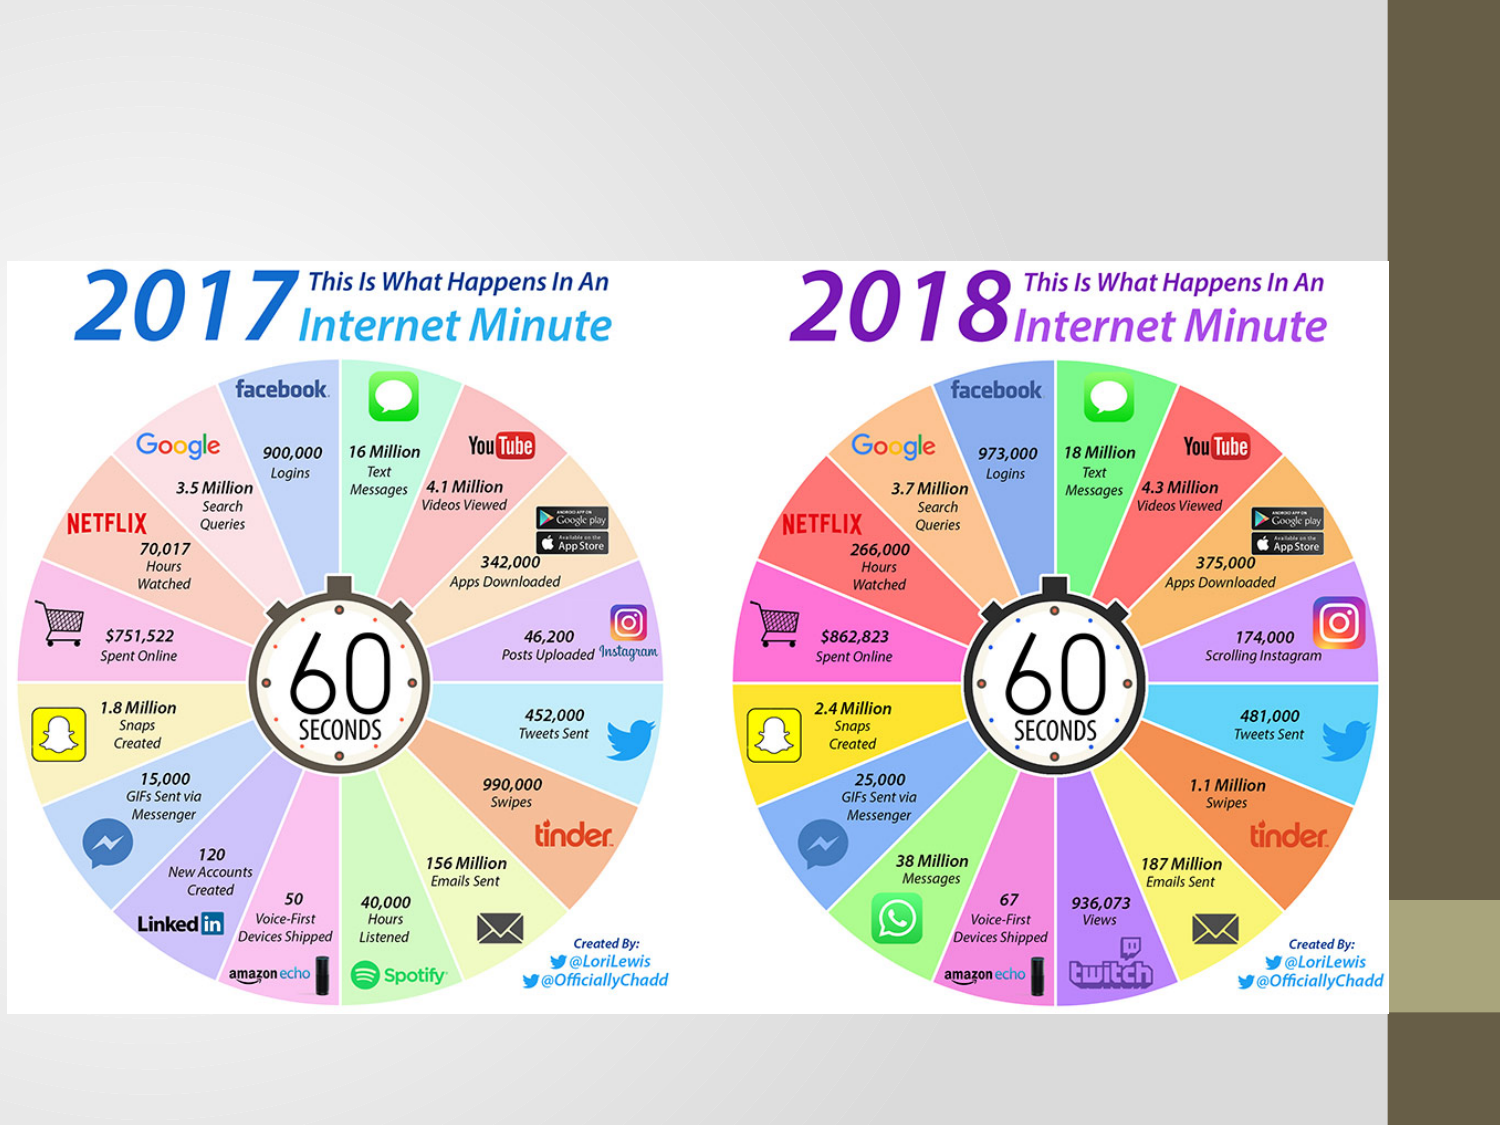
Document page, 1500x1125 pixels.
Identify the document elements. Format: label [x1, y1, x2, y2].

picture [6, 260, 1389, 1014]
